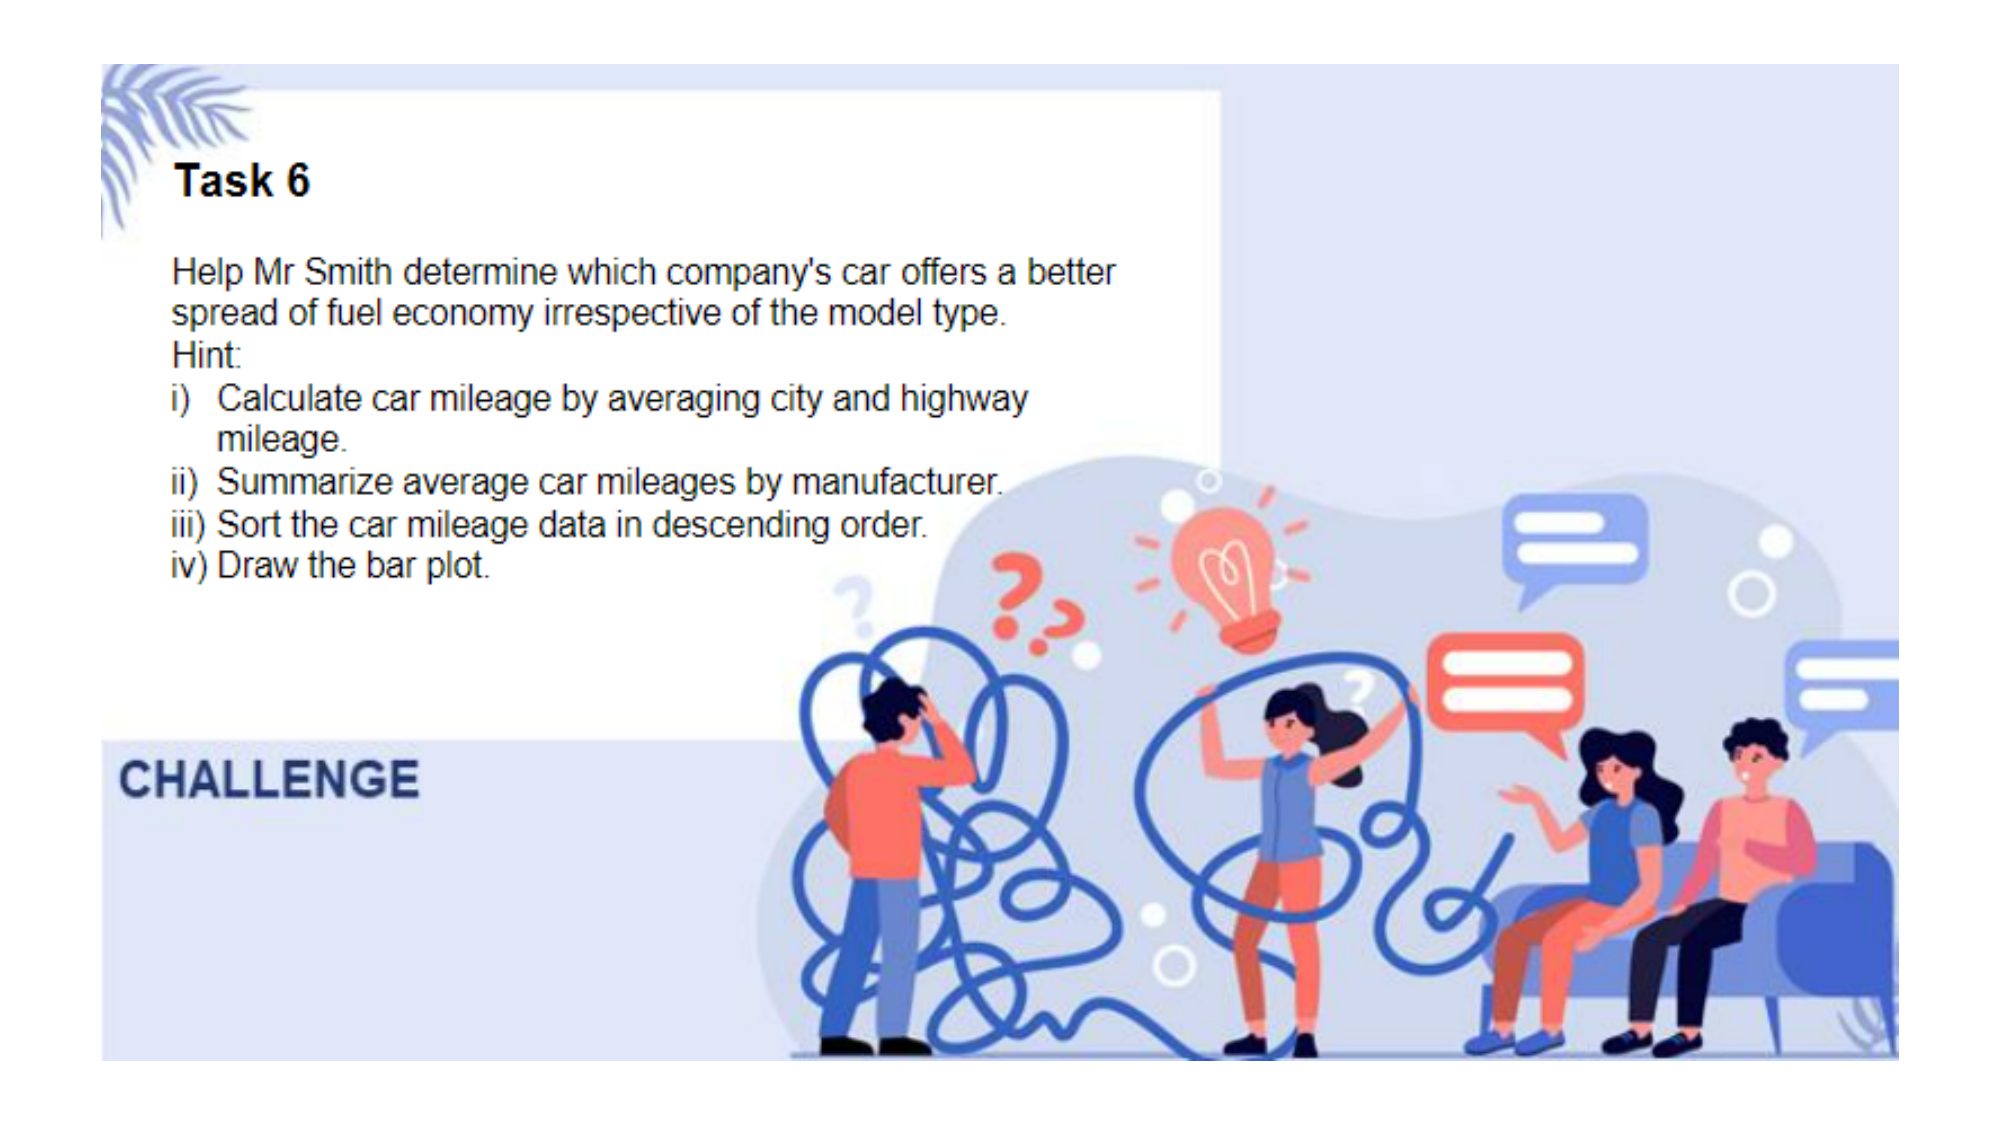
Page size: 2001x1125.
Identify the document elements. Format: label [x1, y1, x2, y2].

picture [101, 64, 1899, 1061]
